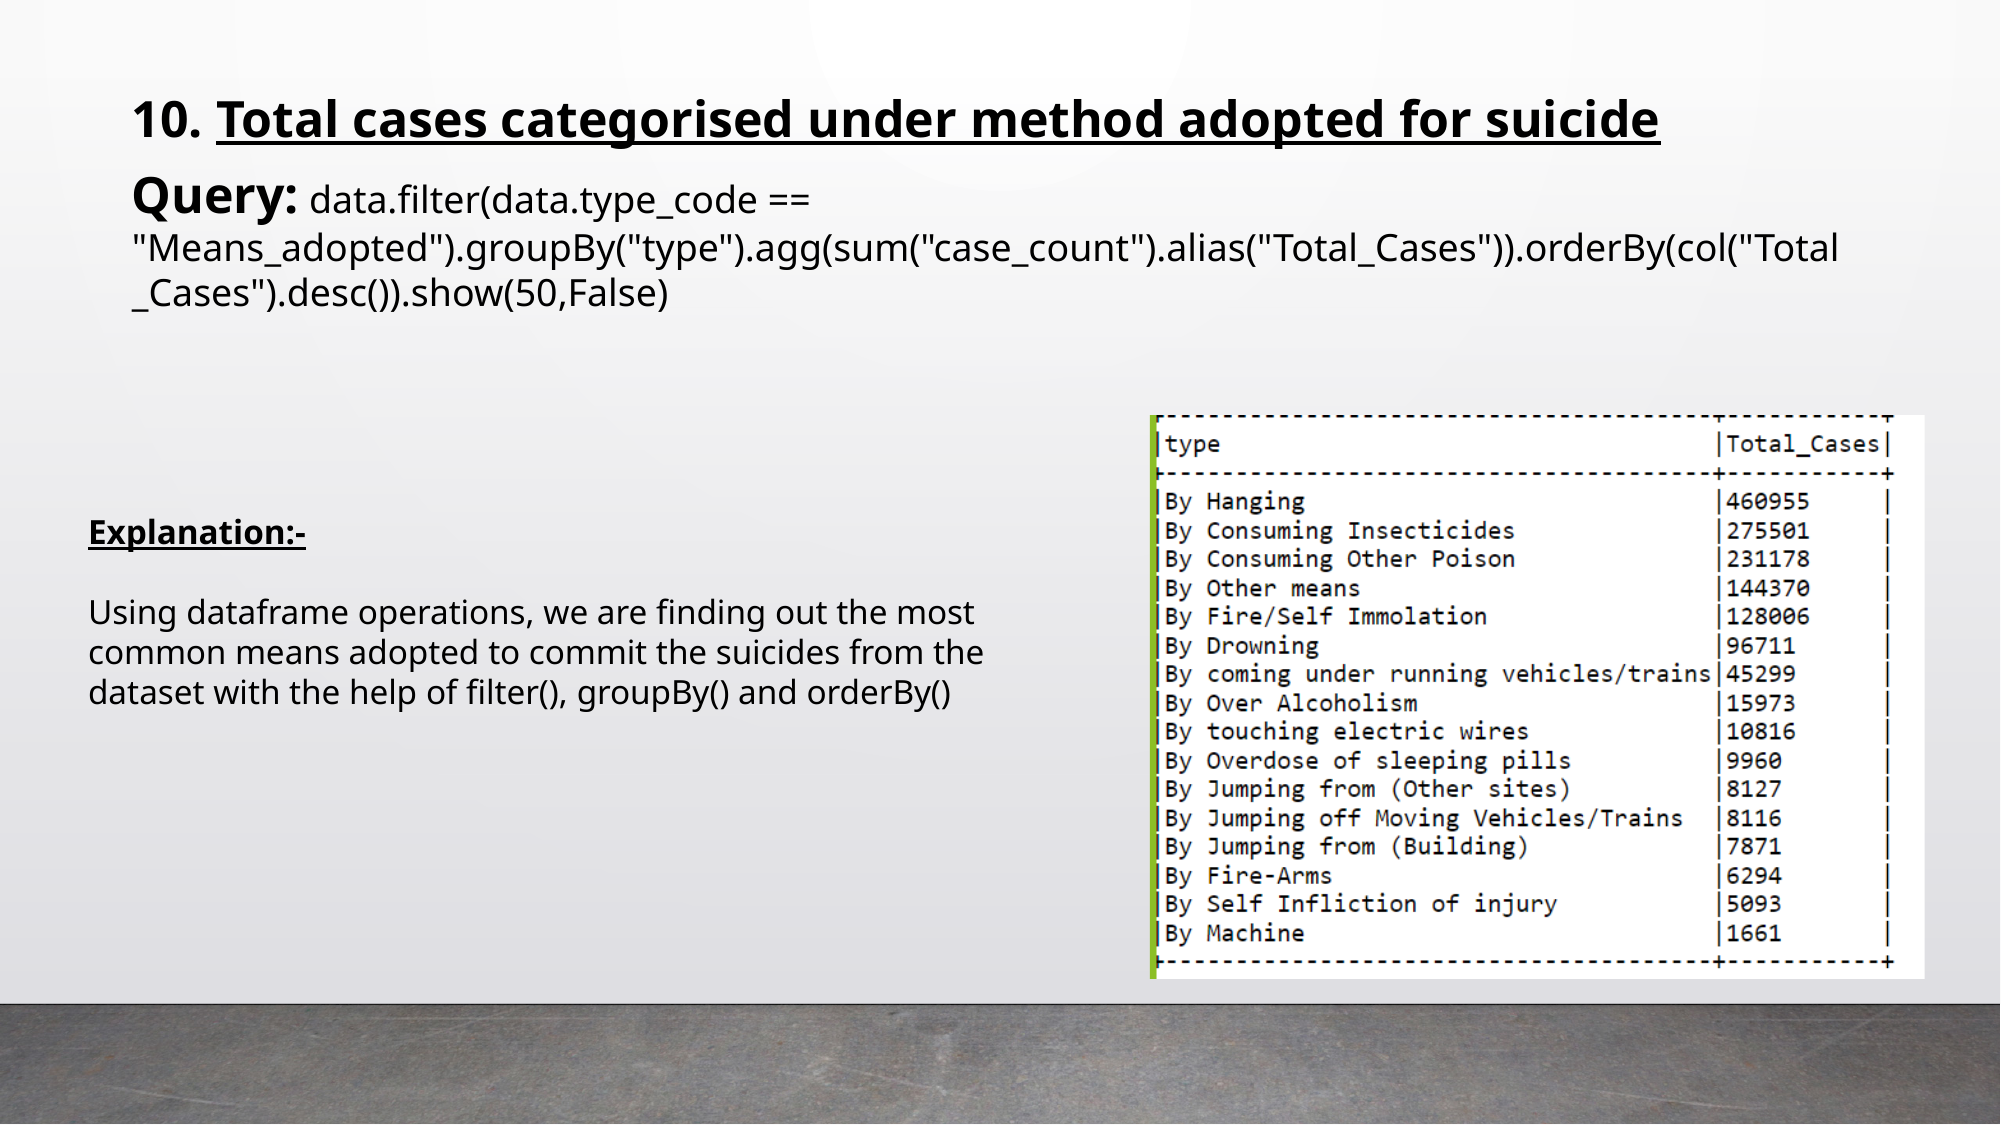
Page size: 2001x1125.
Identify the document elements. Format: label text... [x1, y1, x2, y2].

text_box Explanation:- Using dataframe operations, we are finding out the most common means adopted to commit the suicides from the dataset with the help of filter(), groupBy() and orderBy() [73, 503, 1068, 719]
picture [1149, 414, 1925, 979]
picture [0, 1004, 2000, 1124]
text_box 10. Total cases categorised under method adopted for suicide Query: data.filter(data.type_code == "Means_adopted").groupBy("type").agg(sum("case_count").alias("Total_Cases")).orderBy(col("Total_Cases").desc()).show(50,False) [117, 49, 1872, 322]
